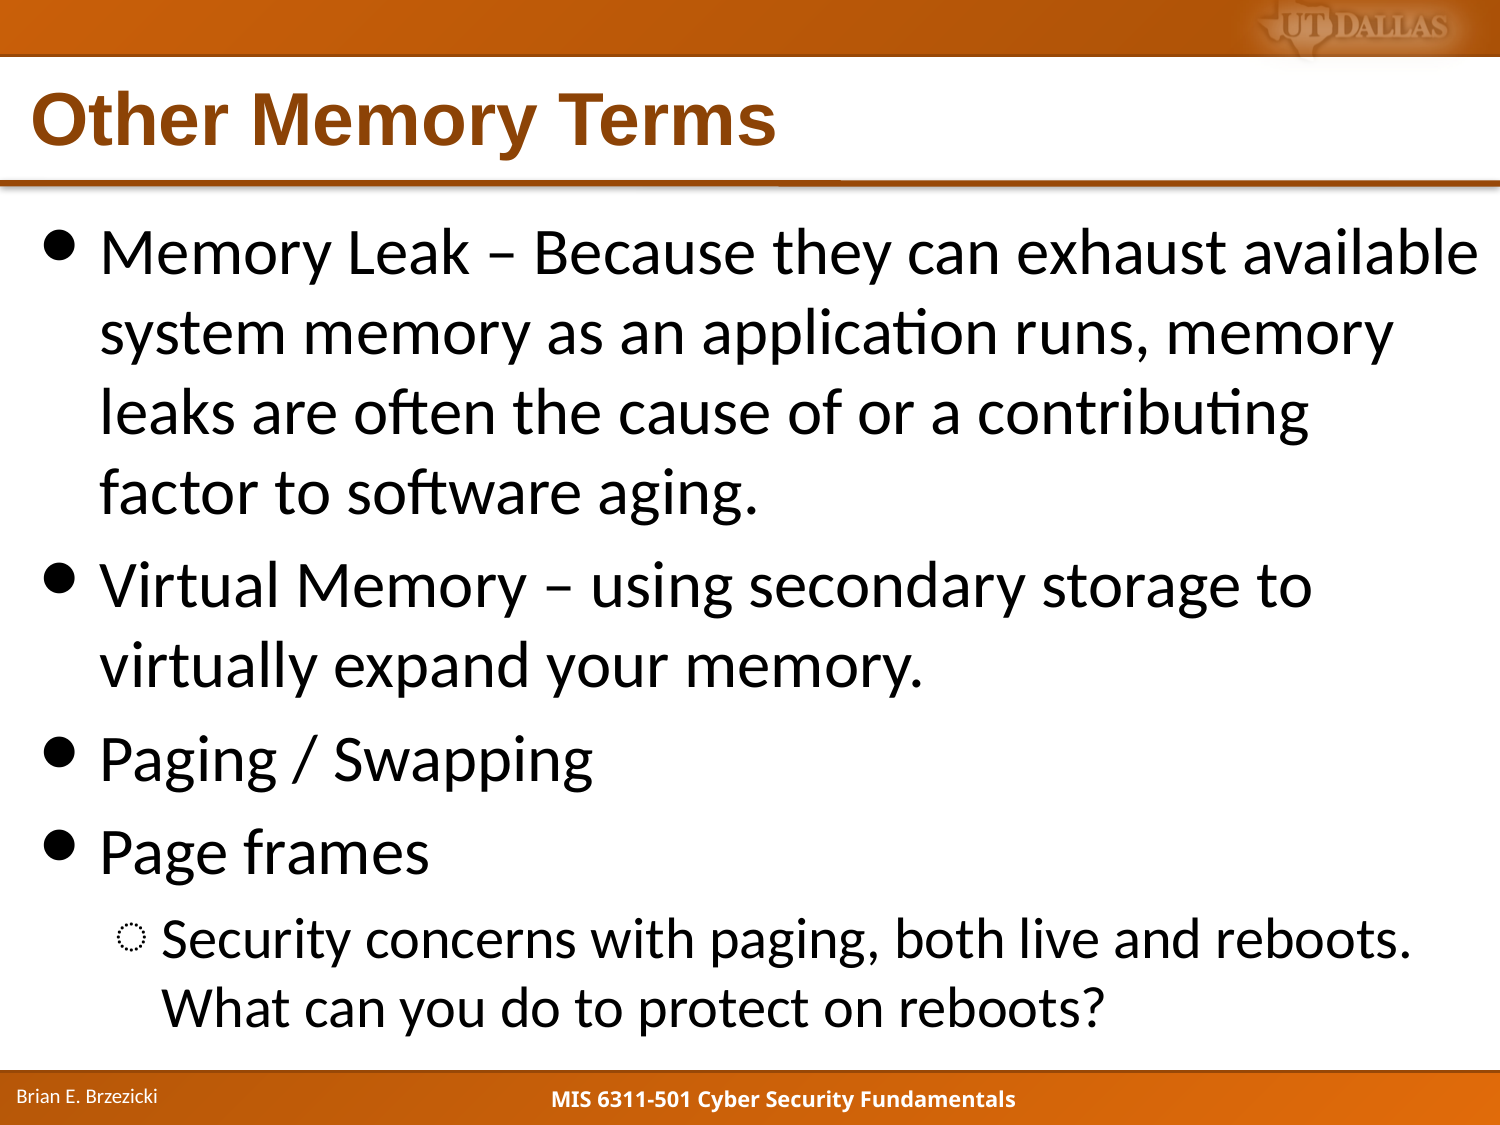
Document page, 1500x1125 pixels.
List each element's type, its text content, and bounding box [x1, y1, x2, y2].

list Memory Leak – Because they can exhaust available system memory as an application runs, memory leaks are often the cause of or a contributing factor to software aging. Virtual Memory – using secondary storage to virtually expand your memory. Paging / Swapping Page frames Security concerns with paging, both live and reboots. What can you do to protect on reboots? [24, 199, 1500, 1077]
picture [1218, 0, 1500, 64]
title Other Memory Terms [0, 64, 1500, 178]
text_box Brian E. Brzezicki [1, 1074, 173, 1115]
